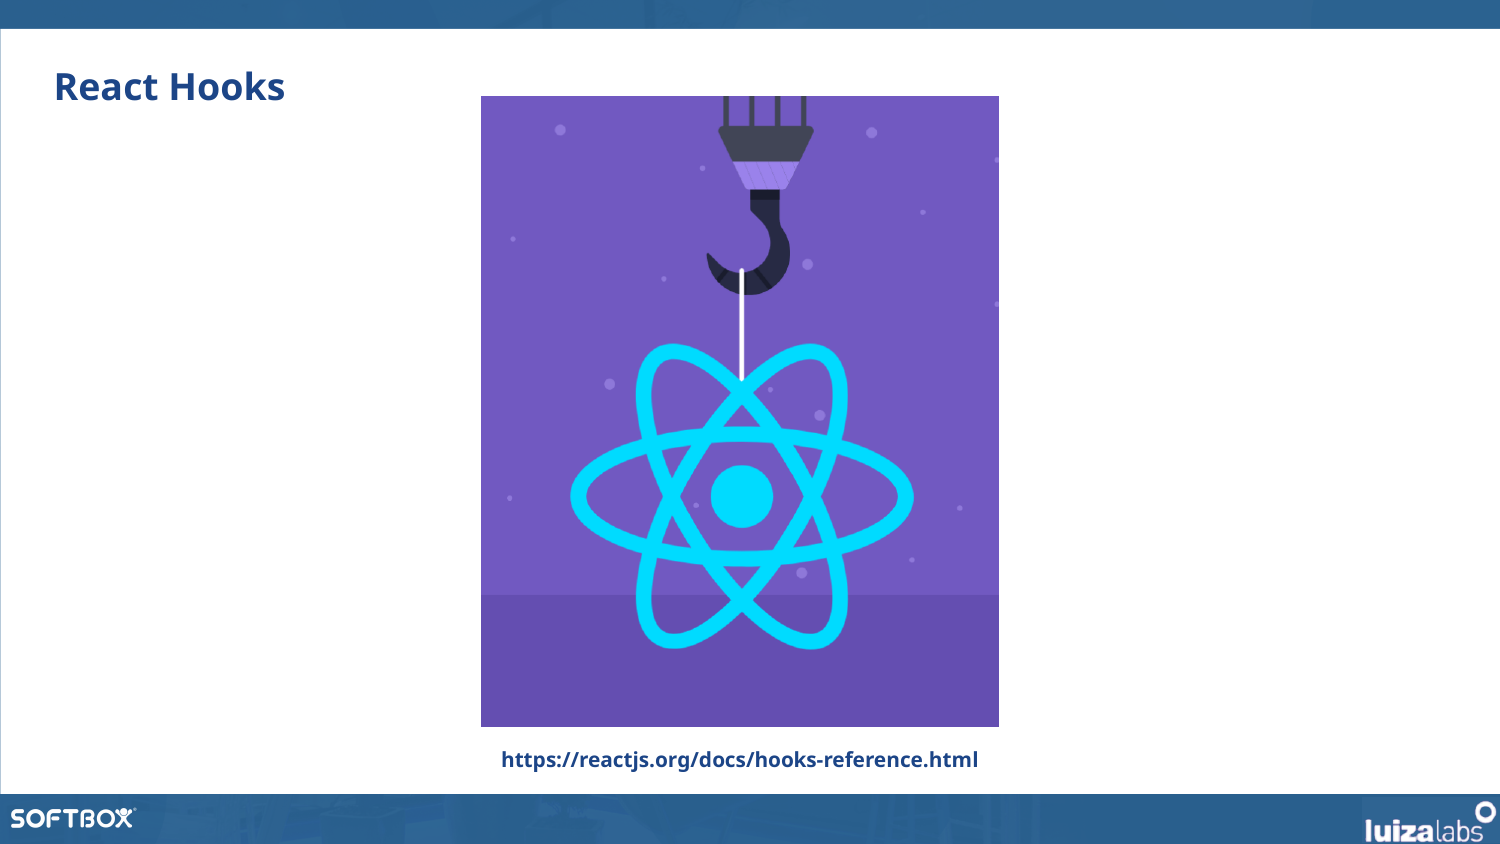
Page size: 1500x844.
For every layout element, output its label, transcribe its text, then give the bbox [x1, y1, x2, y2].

picture [481, 95, 999, 728]
picture [0, 0, 1500, 28]
text_box React Hooks [38, 28, 1500, 143]
text_box [0, 28, 1500, 794]
picture [0, 794, 1500, 844]
text_box https://reactjs.org/docs/hooks-reference.html [8, 154, 1471, 765]
